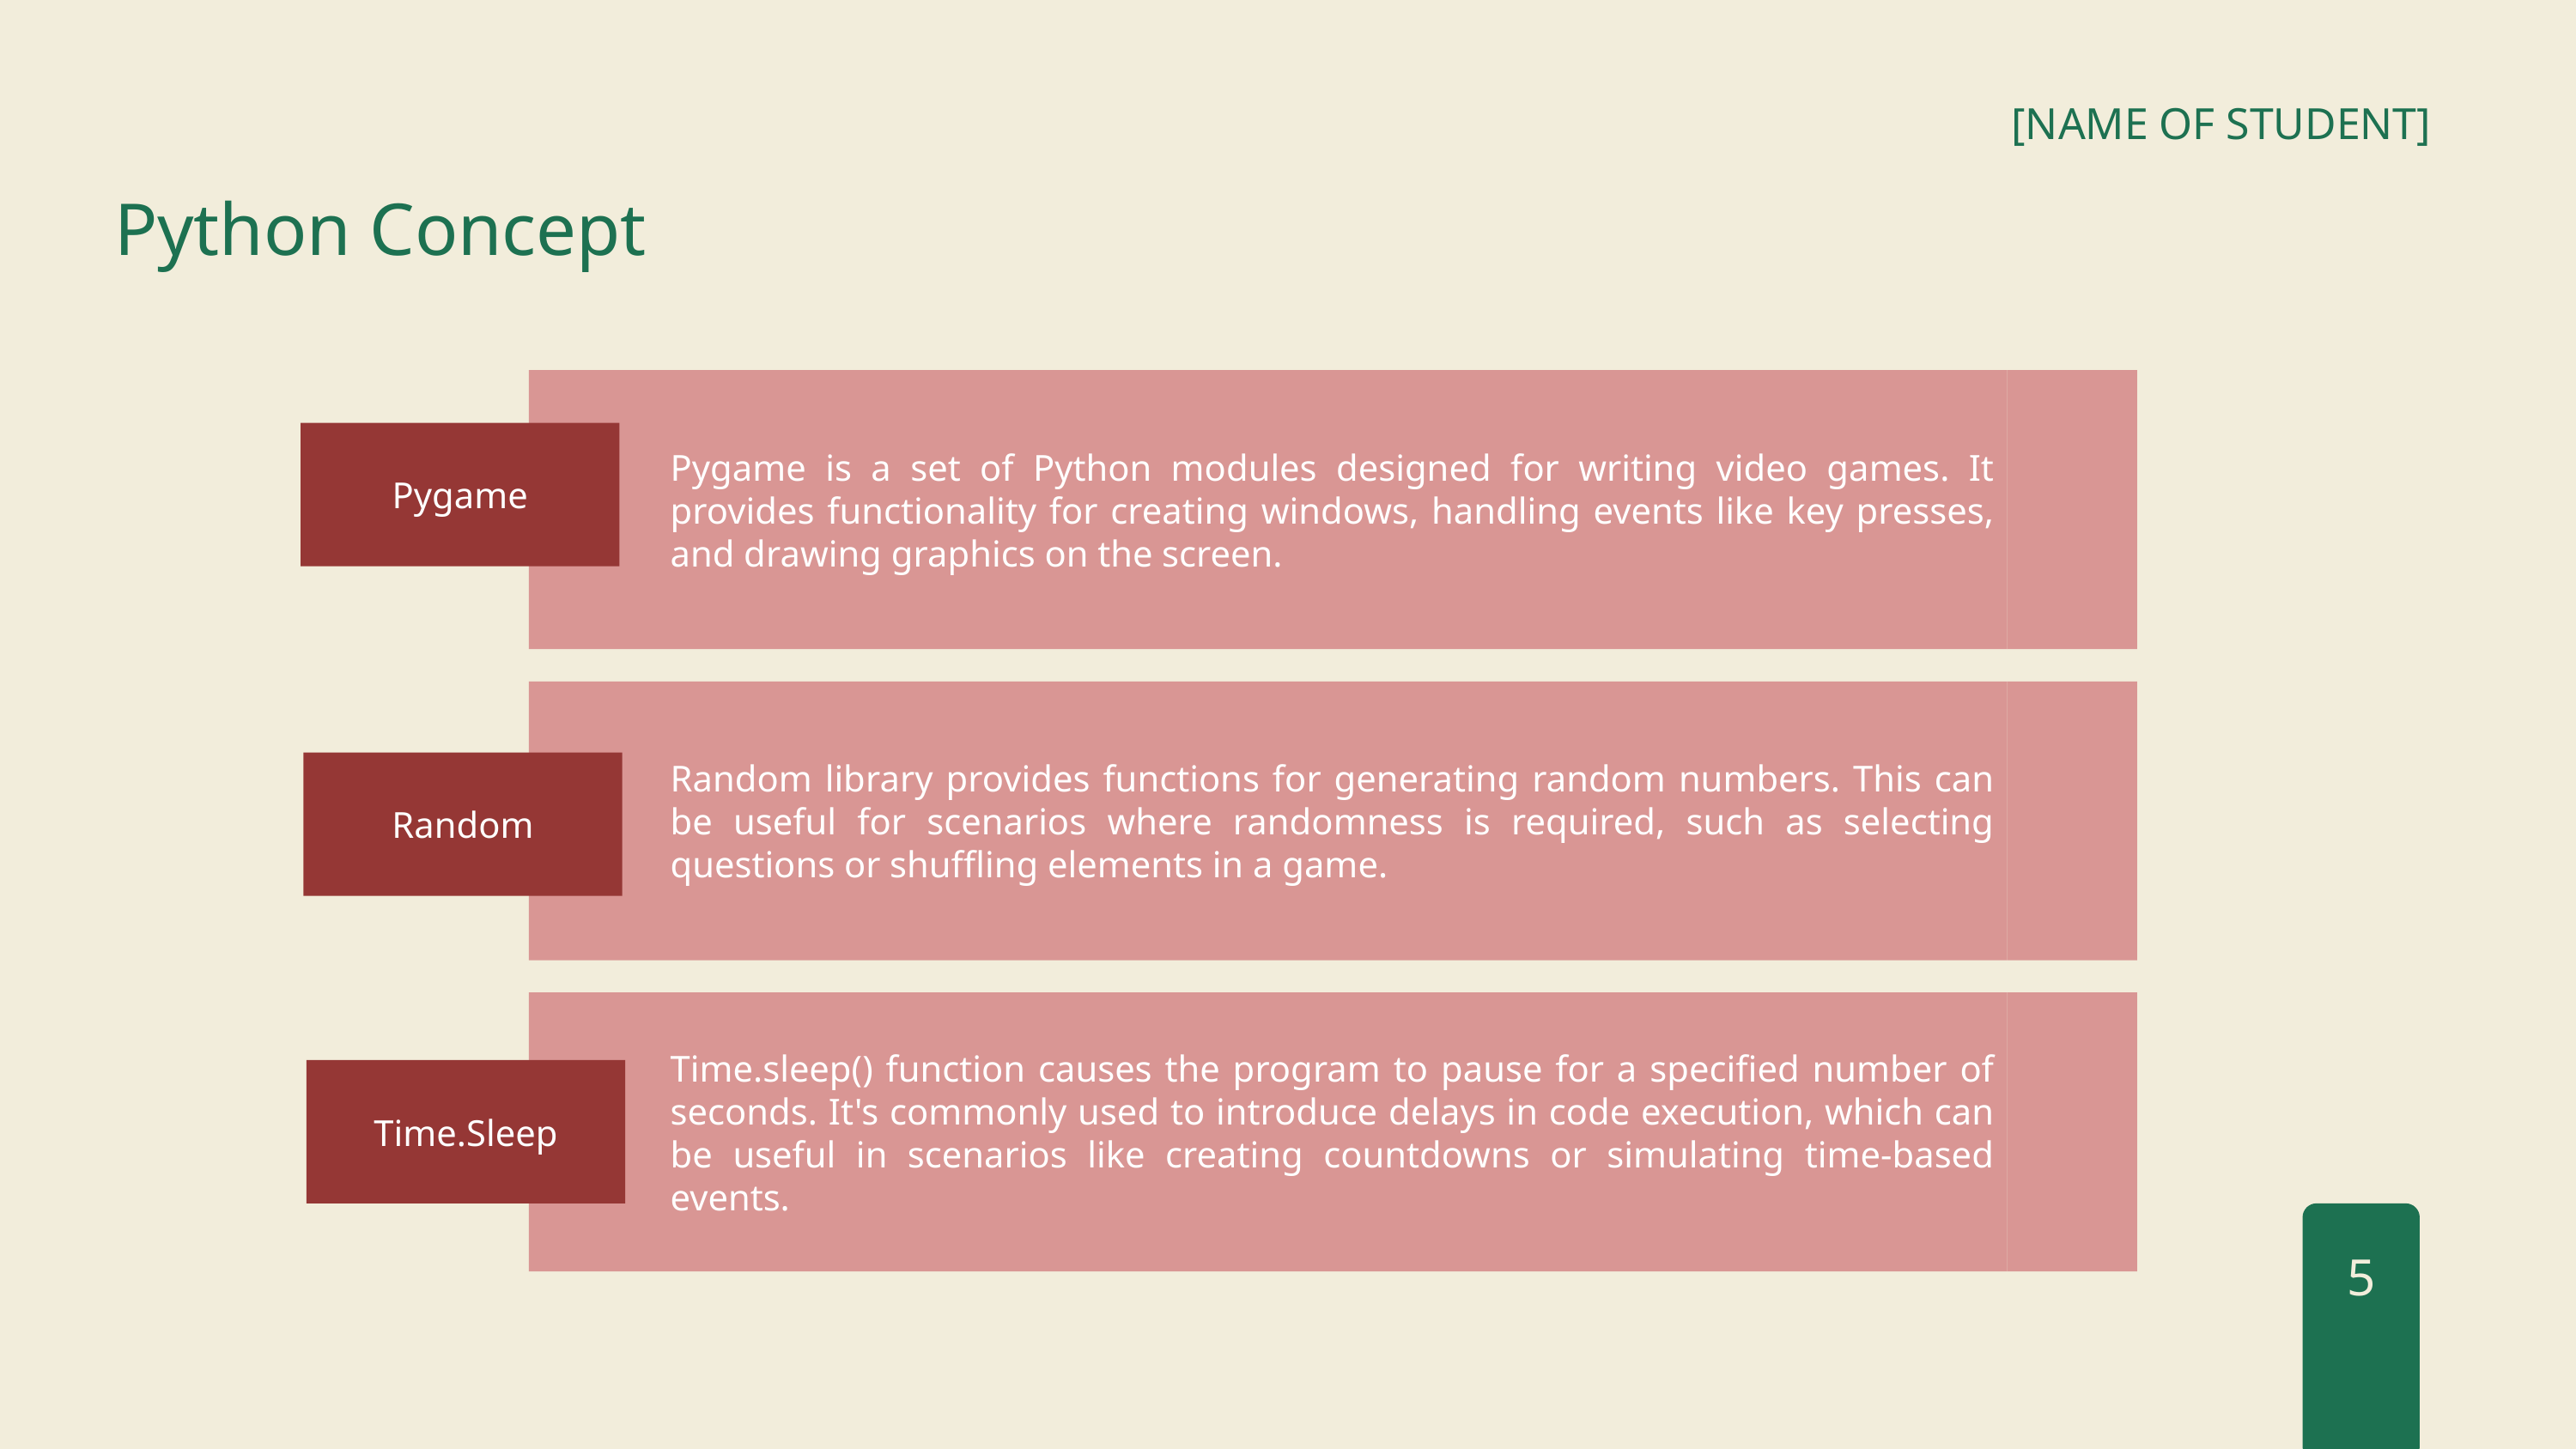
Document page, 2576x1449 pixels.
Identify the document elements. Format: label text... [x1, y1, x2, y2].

text_box [NAME OF STUDENT] [1930, 88, 2432, 149]
text_box Time.Sleep [305, 1058, 523, 1205]
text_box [528, 991, 2138, 1272]
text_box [2302, 1203, 2421, 1449]
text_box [528, 681, 2138, 961]
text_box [528, 369, 2138, 650]
text_box Python Concept [114, 169, 1094, 270]
text_box Pygame [299, 421, 523, 568]
text_box Random [301, 751, 523, 898]
